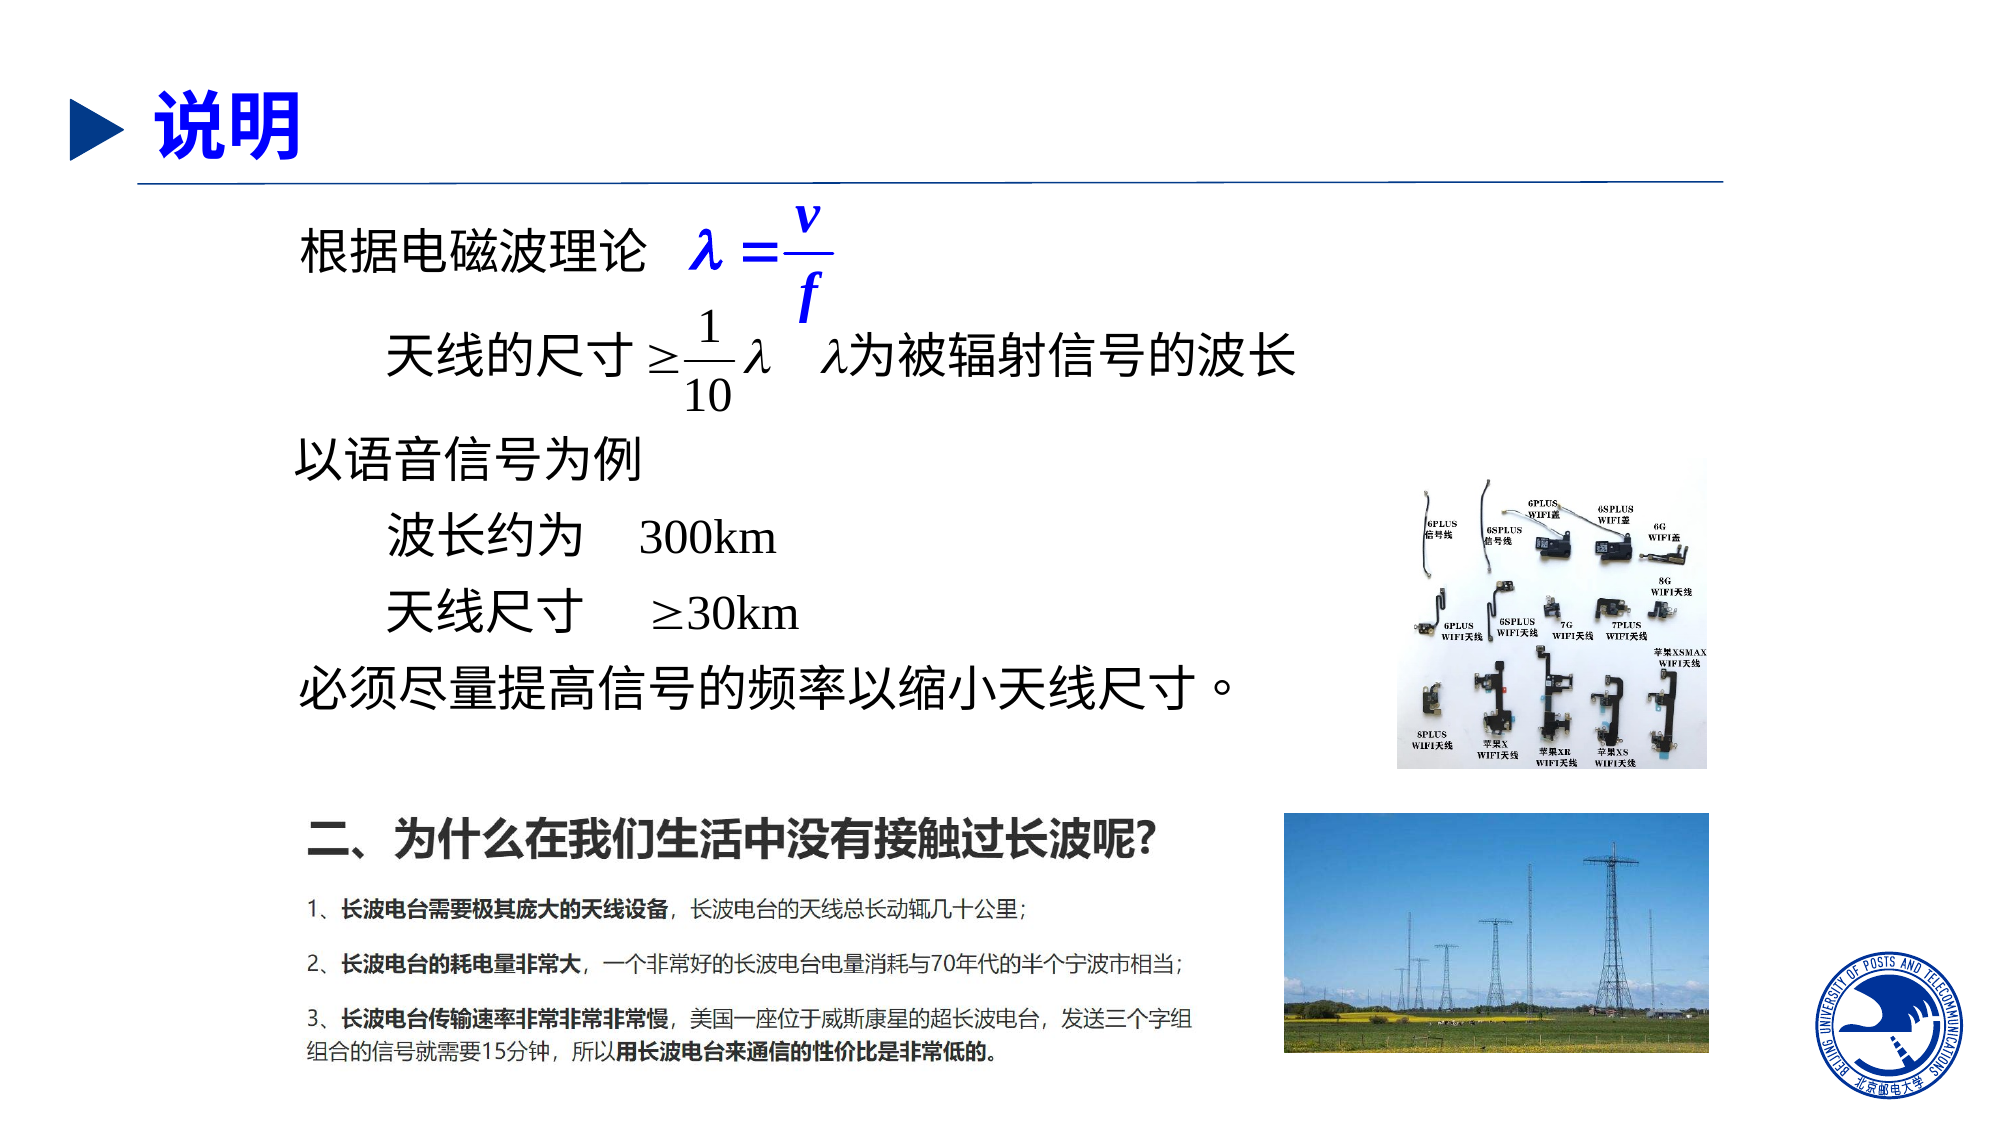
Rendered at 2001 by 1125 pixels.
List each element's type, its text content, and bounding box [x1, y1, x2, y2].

title 说明 [137, 47, 1863, 211]
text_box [293, 217, 1305, 723]
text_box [681, 174, 869, 335]
picture [291, 786, 1211, 1079]
picture [1397, 457, 1707, 769]
picture [1284, 813, 1709, 1053]
